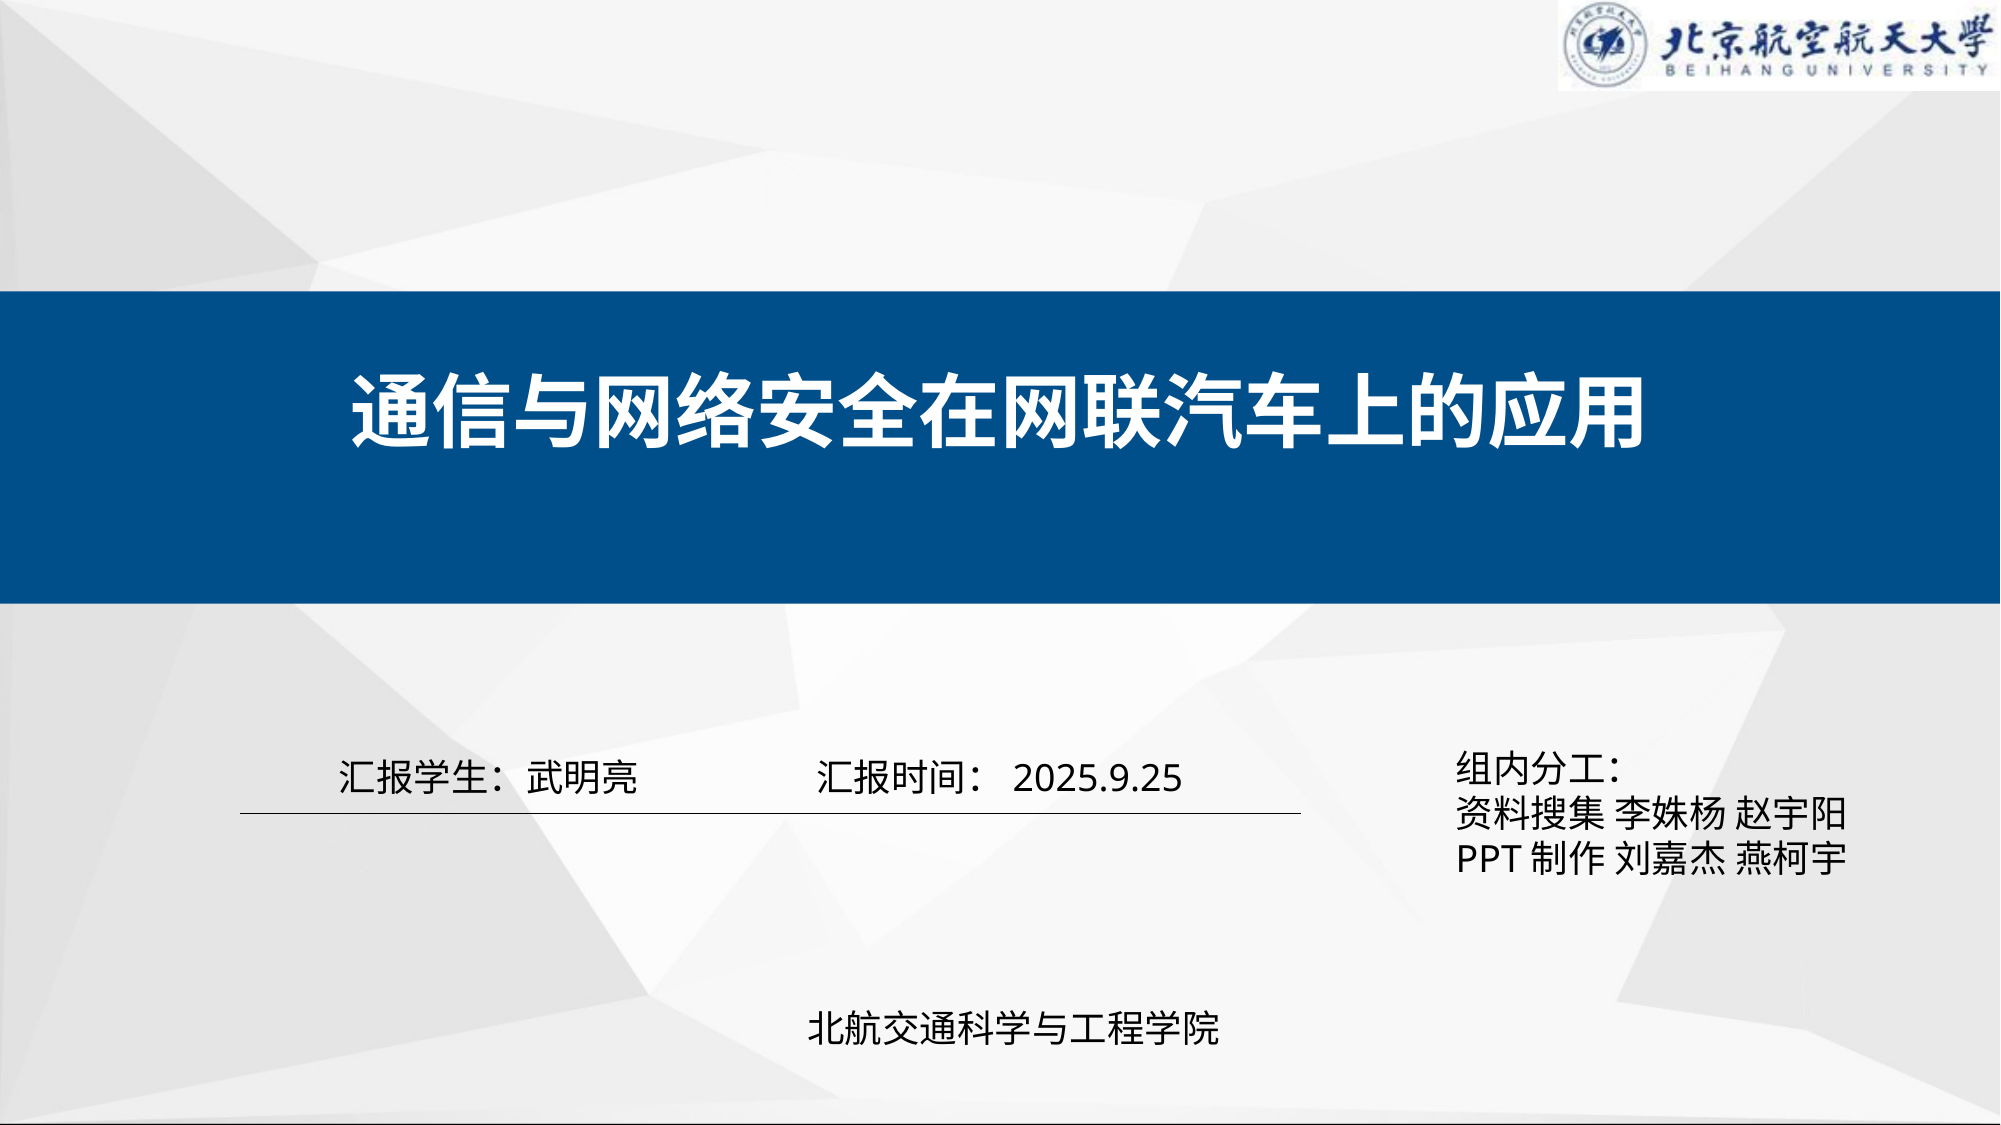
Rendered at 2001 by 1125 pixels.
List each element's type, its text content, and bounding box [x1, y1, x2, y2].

text_box 汇报时间：2025.9.25 [801, 746, 1198, 806]
text_box 汇报学生：武明亮 [324, 746, 654, 806]
text_box 组内分工： 资料搜集 李姝杨 赵宇阳 PPT制作 刘嘉杰 燕柯宇 [1440, 737, 1863, 888]
picture [0, 0, 2001, 1125]
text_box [0, 291, 2000, 604]
text_box 北航交通科学与工程学院 [792, 997, 1235, 1058]
